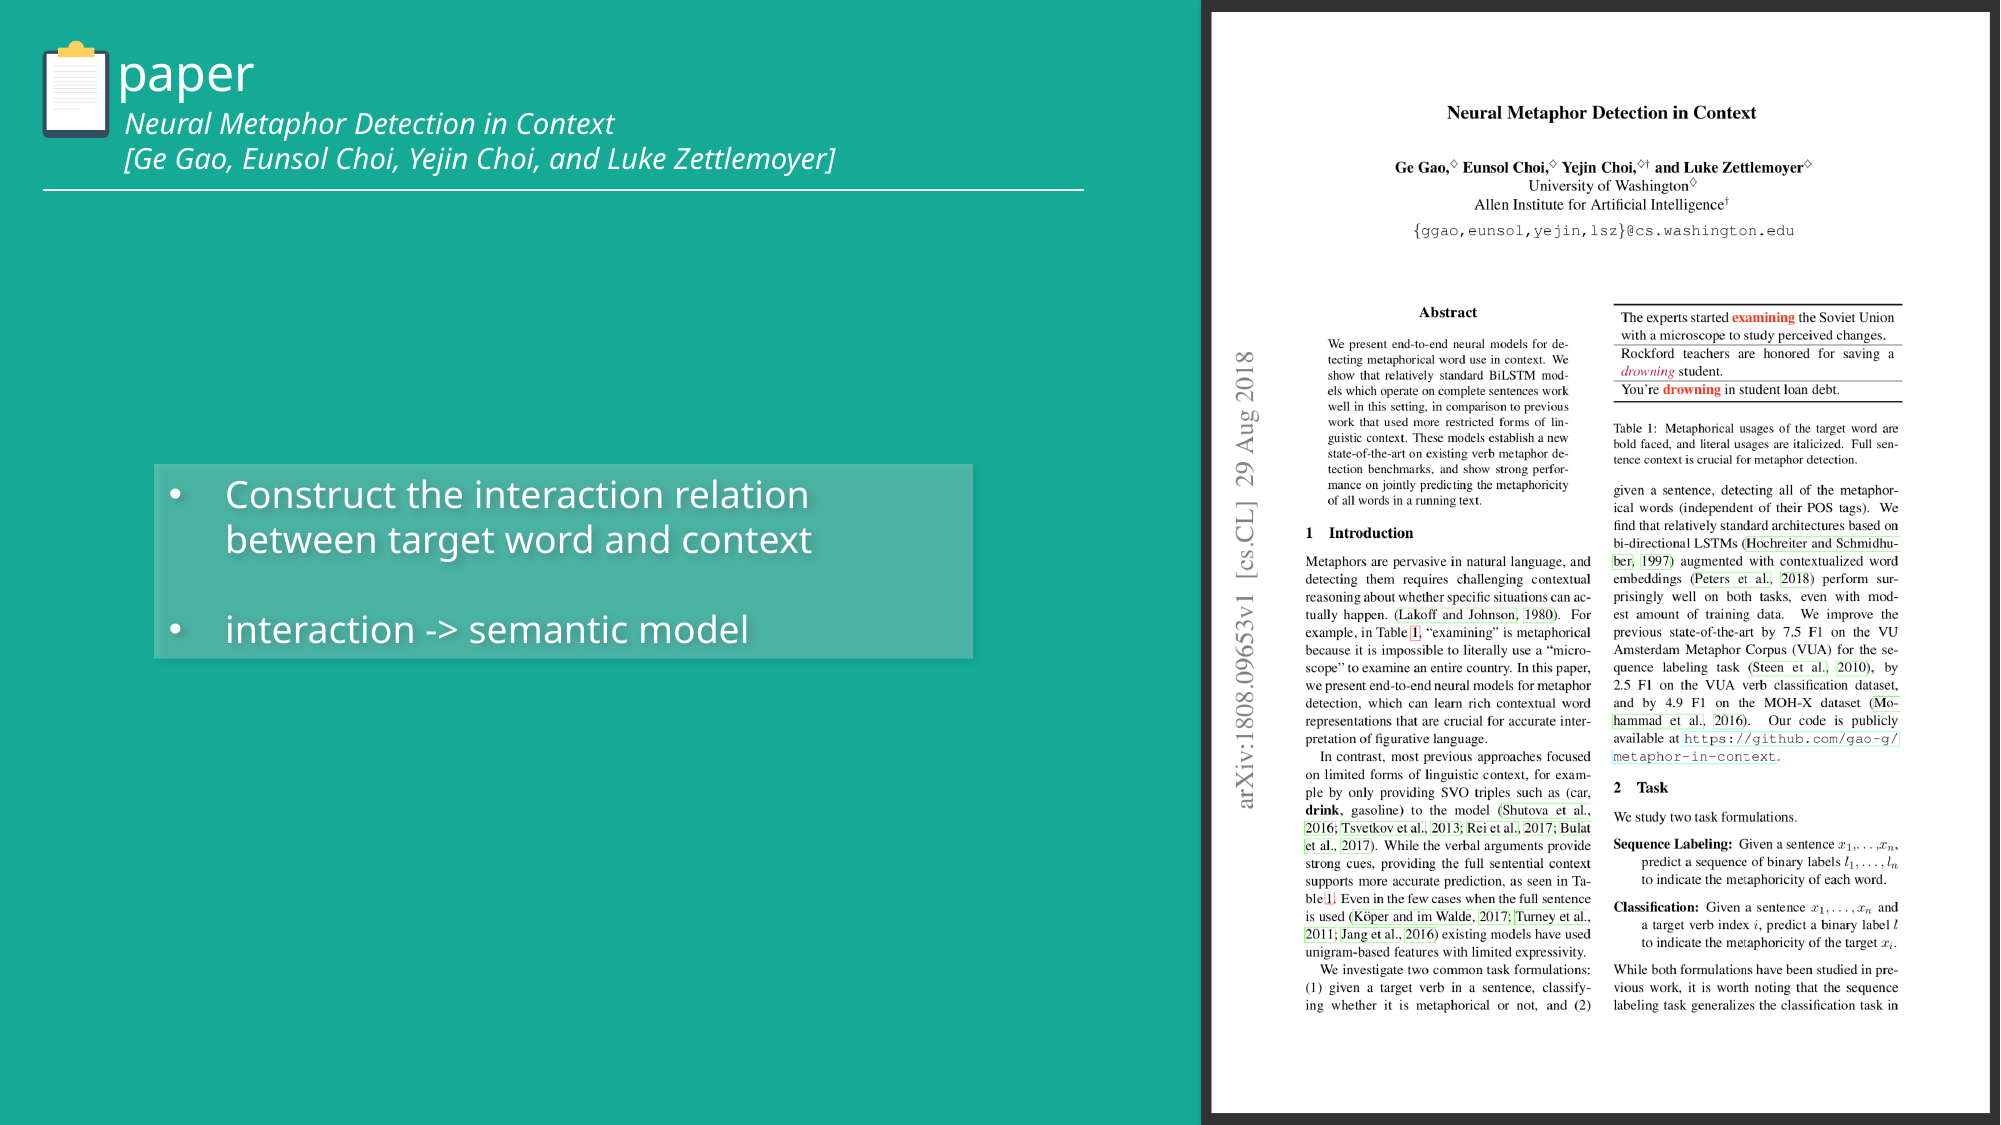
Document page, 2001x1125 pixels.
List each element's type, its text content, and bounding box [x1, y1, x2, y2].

text_box Construct the interaction relation between target word and context interaction -> semantic model [154, 463, 973, 659]
picture [1200, 0, 2000, 1125]
text_box paper [102, 34, 271, 110]
text_box Neural Metaphor Detection in Context [Ge Gao, Eunsol Choi, Yejin Choi, and Luke Zettlemoyer] [109, 97, 1178, 183]
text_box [42, 40, 110, 138]
